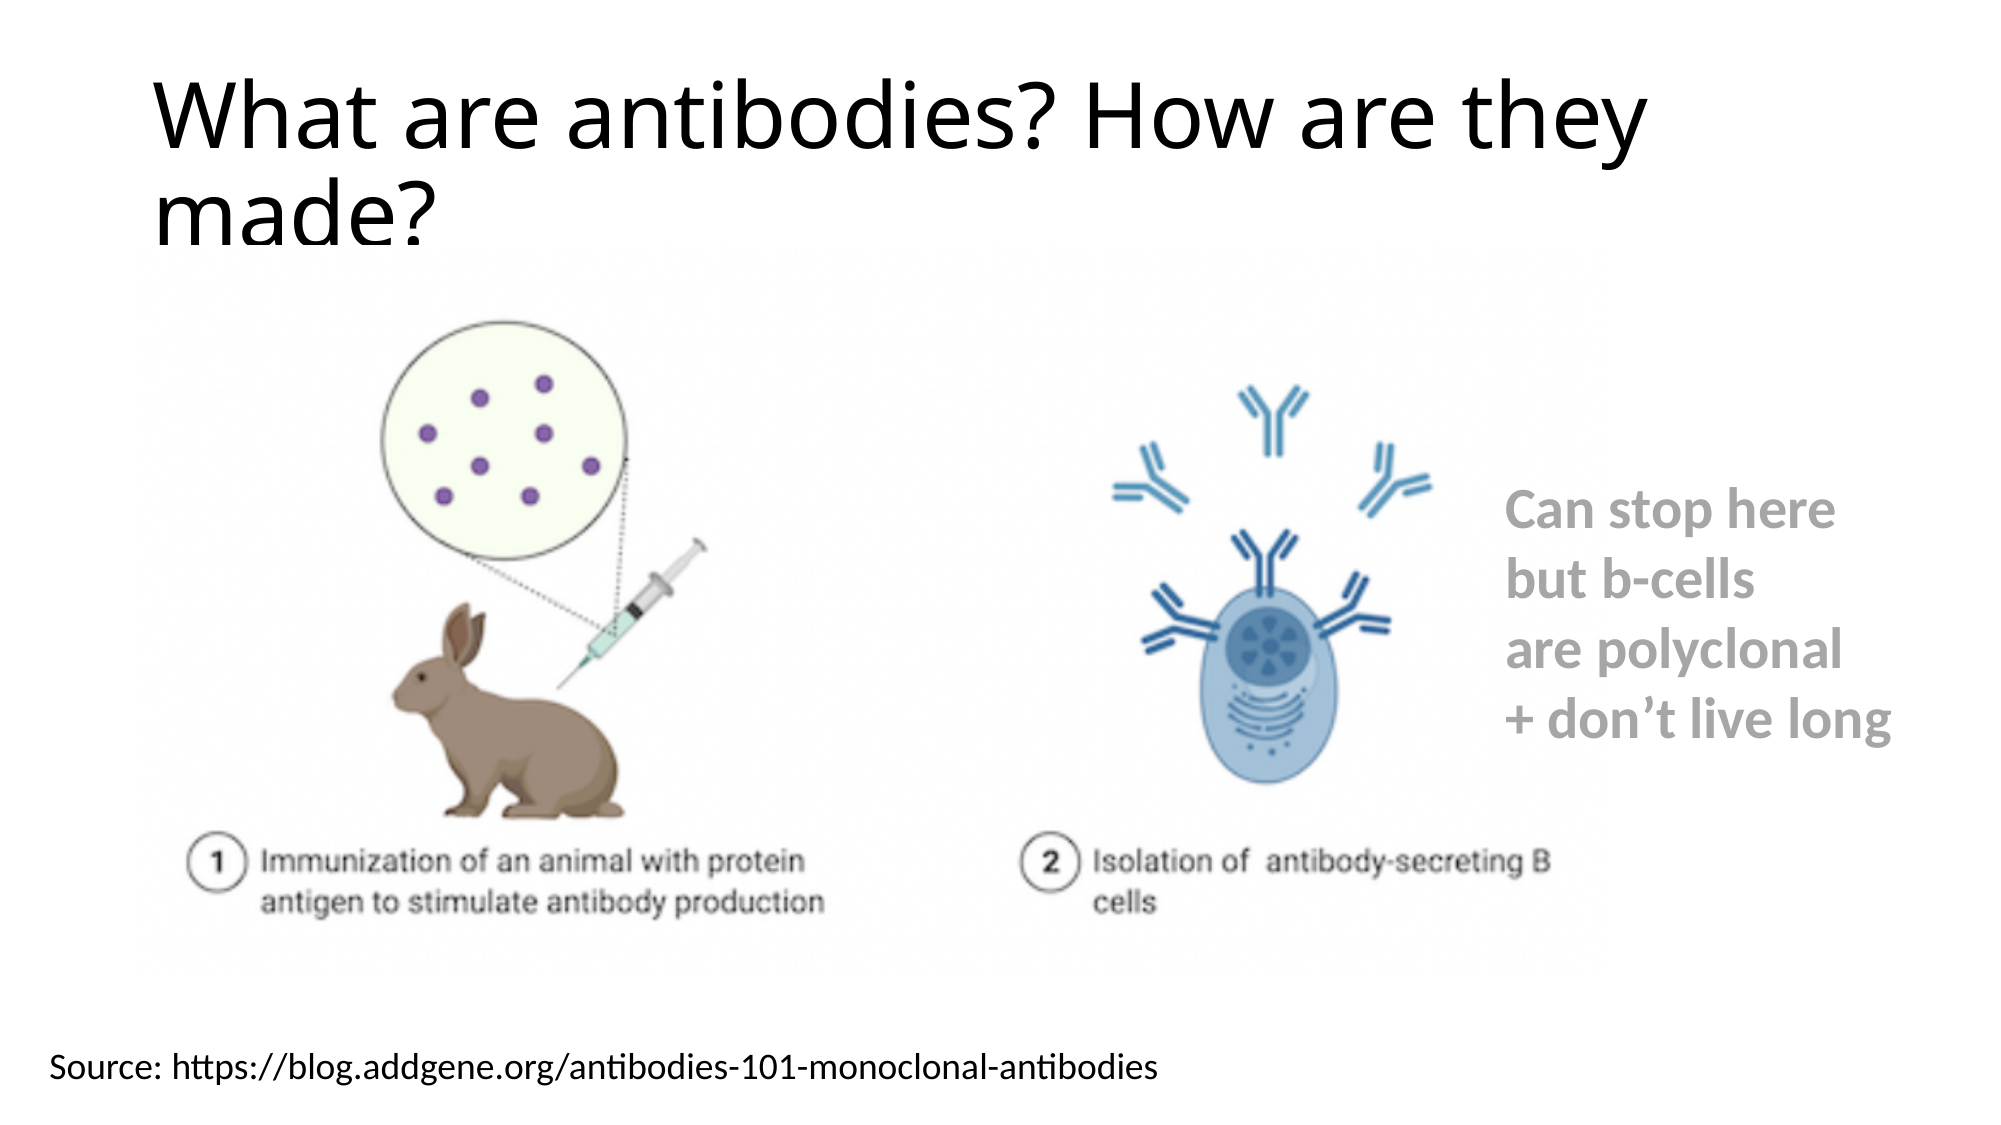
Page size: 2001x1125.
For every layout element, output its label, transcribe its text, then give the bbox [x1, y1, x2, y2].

text_box Can stop here but b-cells are polyclonal + don’t live long [1606, 462, 1907, 758]
text_box Source: https://blog.addgene.org/antibodies-101-monoclonal-antibodies [34, 1034, 1433, 1095]
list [137, 245, 1606, 978]
title What are antibodies? How are they made? [137, 59, 1863, 278]
